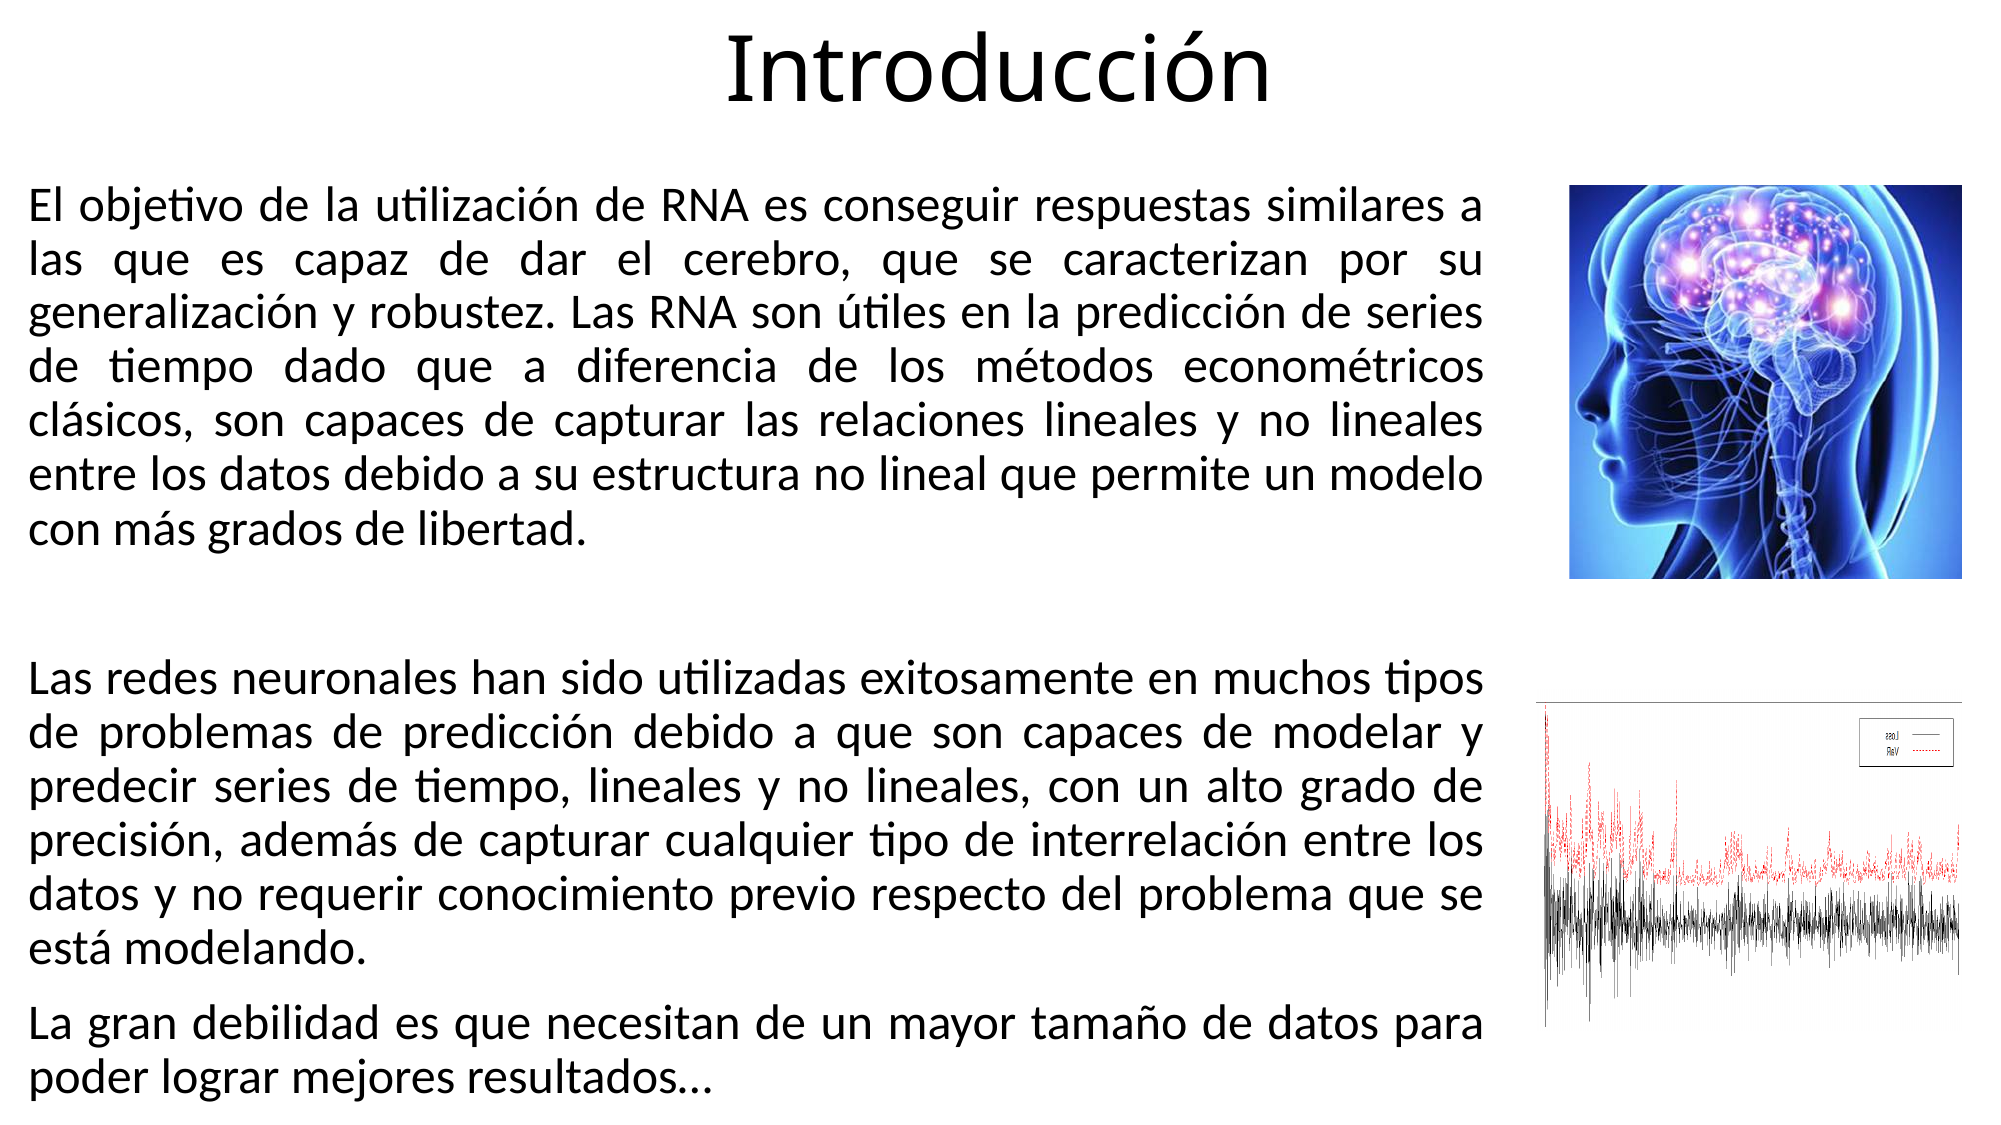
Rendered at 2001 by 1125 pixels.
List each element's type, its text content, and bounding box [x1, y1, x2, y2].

picture [1569, 185, 1962, 579]
list El objetivo de la utilización de RNA es conseguir respuestas similares a las que es capaz de dar el cerebro, que se caracterizan por su generalización y robustez. Las RNA son útiles en la predicción de series de tiempo dado que a diferencia de los métodos econométricos clásicos, son capaces de capturar las relaciones lineales y no lineales entre los datos debido a su estructura no lineal que permite un modelo con más grados de libertad. Las redes neuronales han sido utilizadas exitosamente en muchos tipos de problemas de predicción debido a que son capaces de modelar y predecir series de tiempo, lineales y no lineales, con un alto grado de precisión, además de capturar cualquier tipo de interrelación entre los datos y no requerir conocimiento previo respecto del problema que se está modelando. La gran debilidad es que necesitan de un mayor tamaño de datos para poder lograr mejores resultados… [13, 170, 1500, 1114]
picture [1535, 689, 1962, 1031]
title Introducción [137, 11, 1863, 133]
